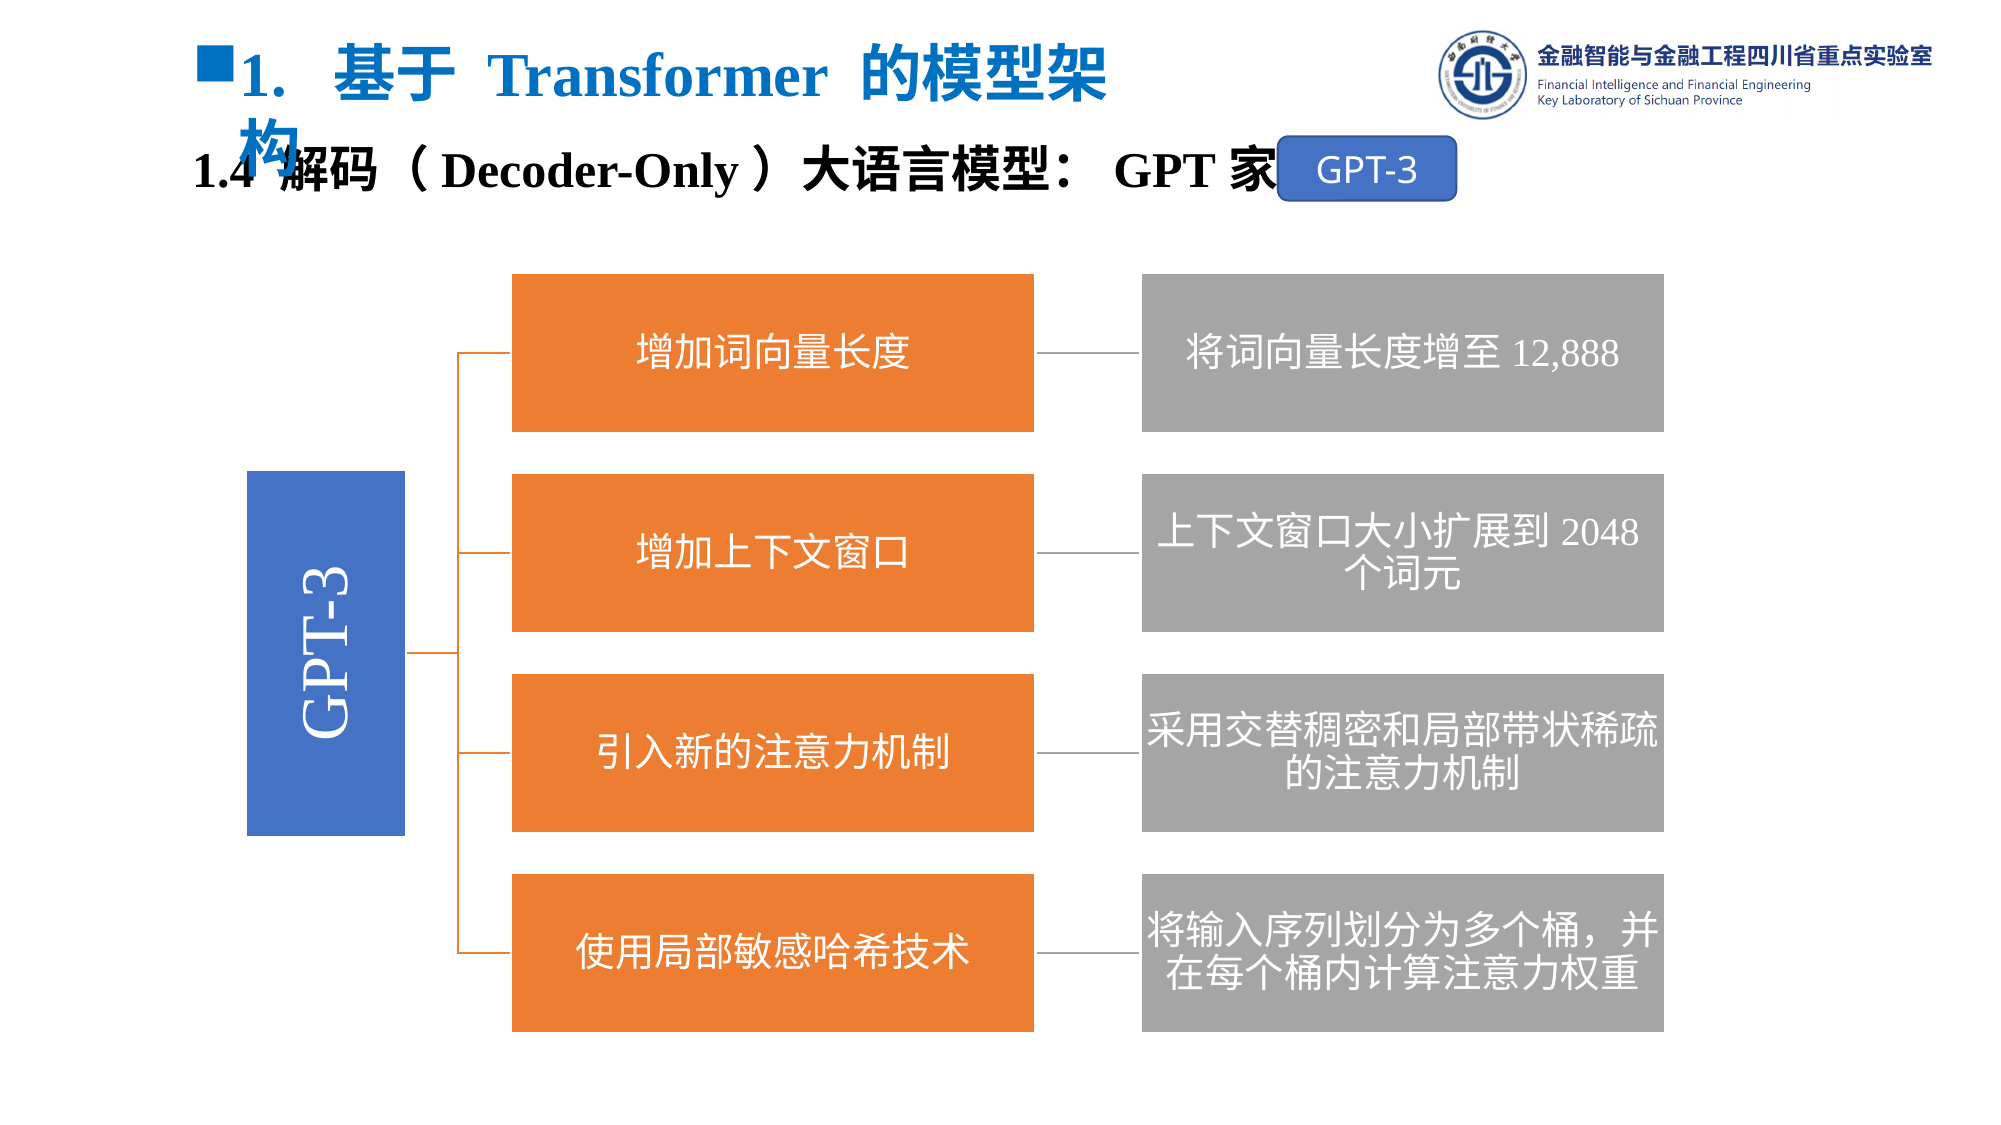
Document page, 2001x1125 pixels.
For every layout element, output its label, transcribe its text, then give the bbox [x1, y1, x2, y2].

text_box 1.4 解码（Decoder-Only）大语言模型：GPT家族 [177, 130, 1368, 206]
text_box 1. 基于 Transformer 的模型架构 [177, 27, 1159, 192]
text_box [245, 208, 1666, 1098]
picture [1436, 28, 1935, 121]
text_box GPT-3 [1276, 135, 1458, 202]
